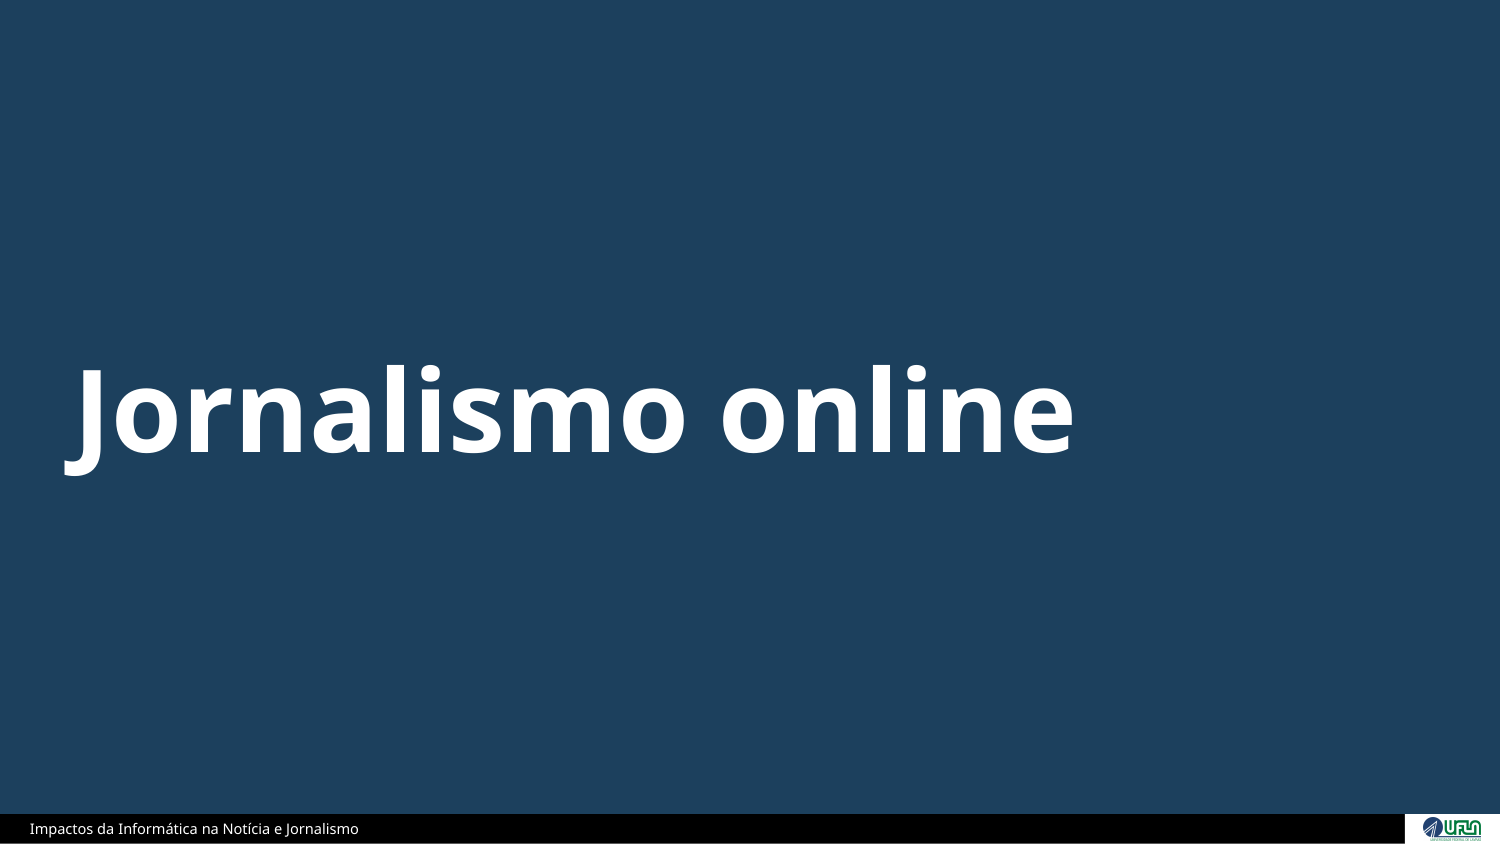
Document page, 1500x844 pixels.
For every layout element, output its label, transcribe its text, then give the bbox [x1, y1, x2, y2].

text_box Jornalismo online [0, 0, 1500, 813]
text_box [0, 813, 1500, 844]
